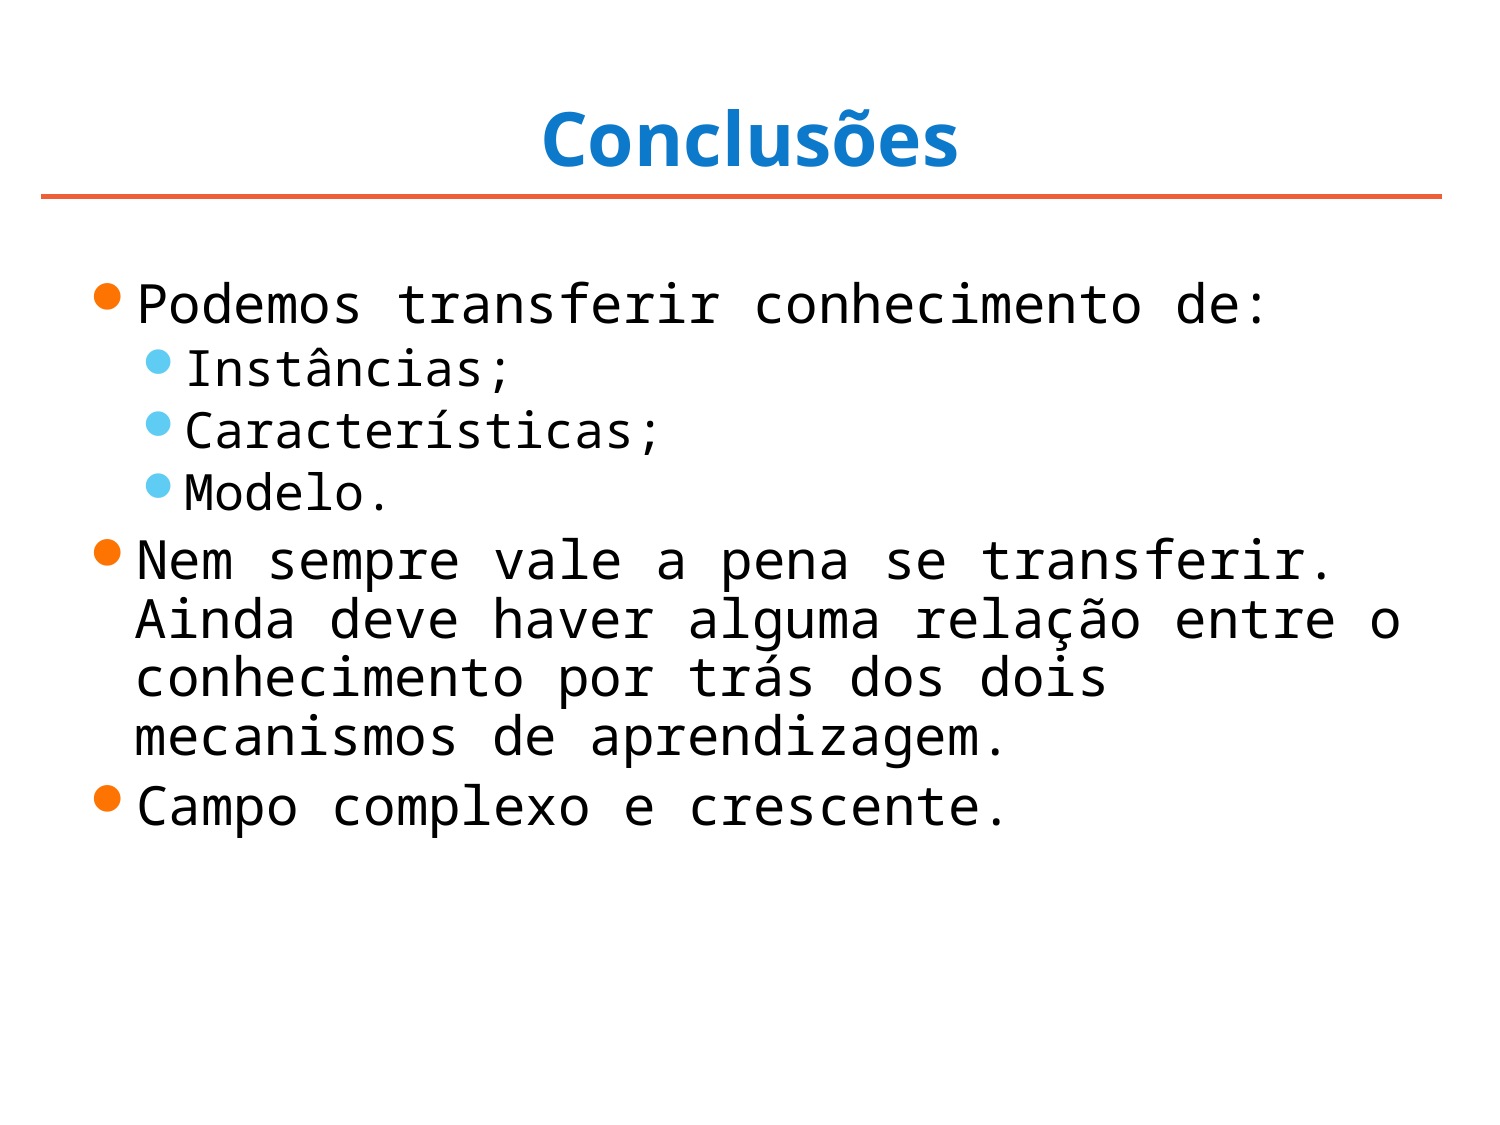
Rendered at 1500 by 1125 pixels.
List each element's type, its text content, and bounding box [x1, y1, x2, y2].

list Podemos transferir conhecimento de: Instâncias; Características; Modelo. Nem sempre vale a pena se transferir. Ainda deve haver alguma relação entre o conhecimento por trás dos dois mecanismos de aprendizagem. Campo complexo e crescente. [74, 269, 1426, 975]
title Conclusões [74, 44, 1426, 197]
